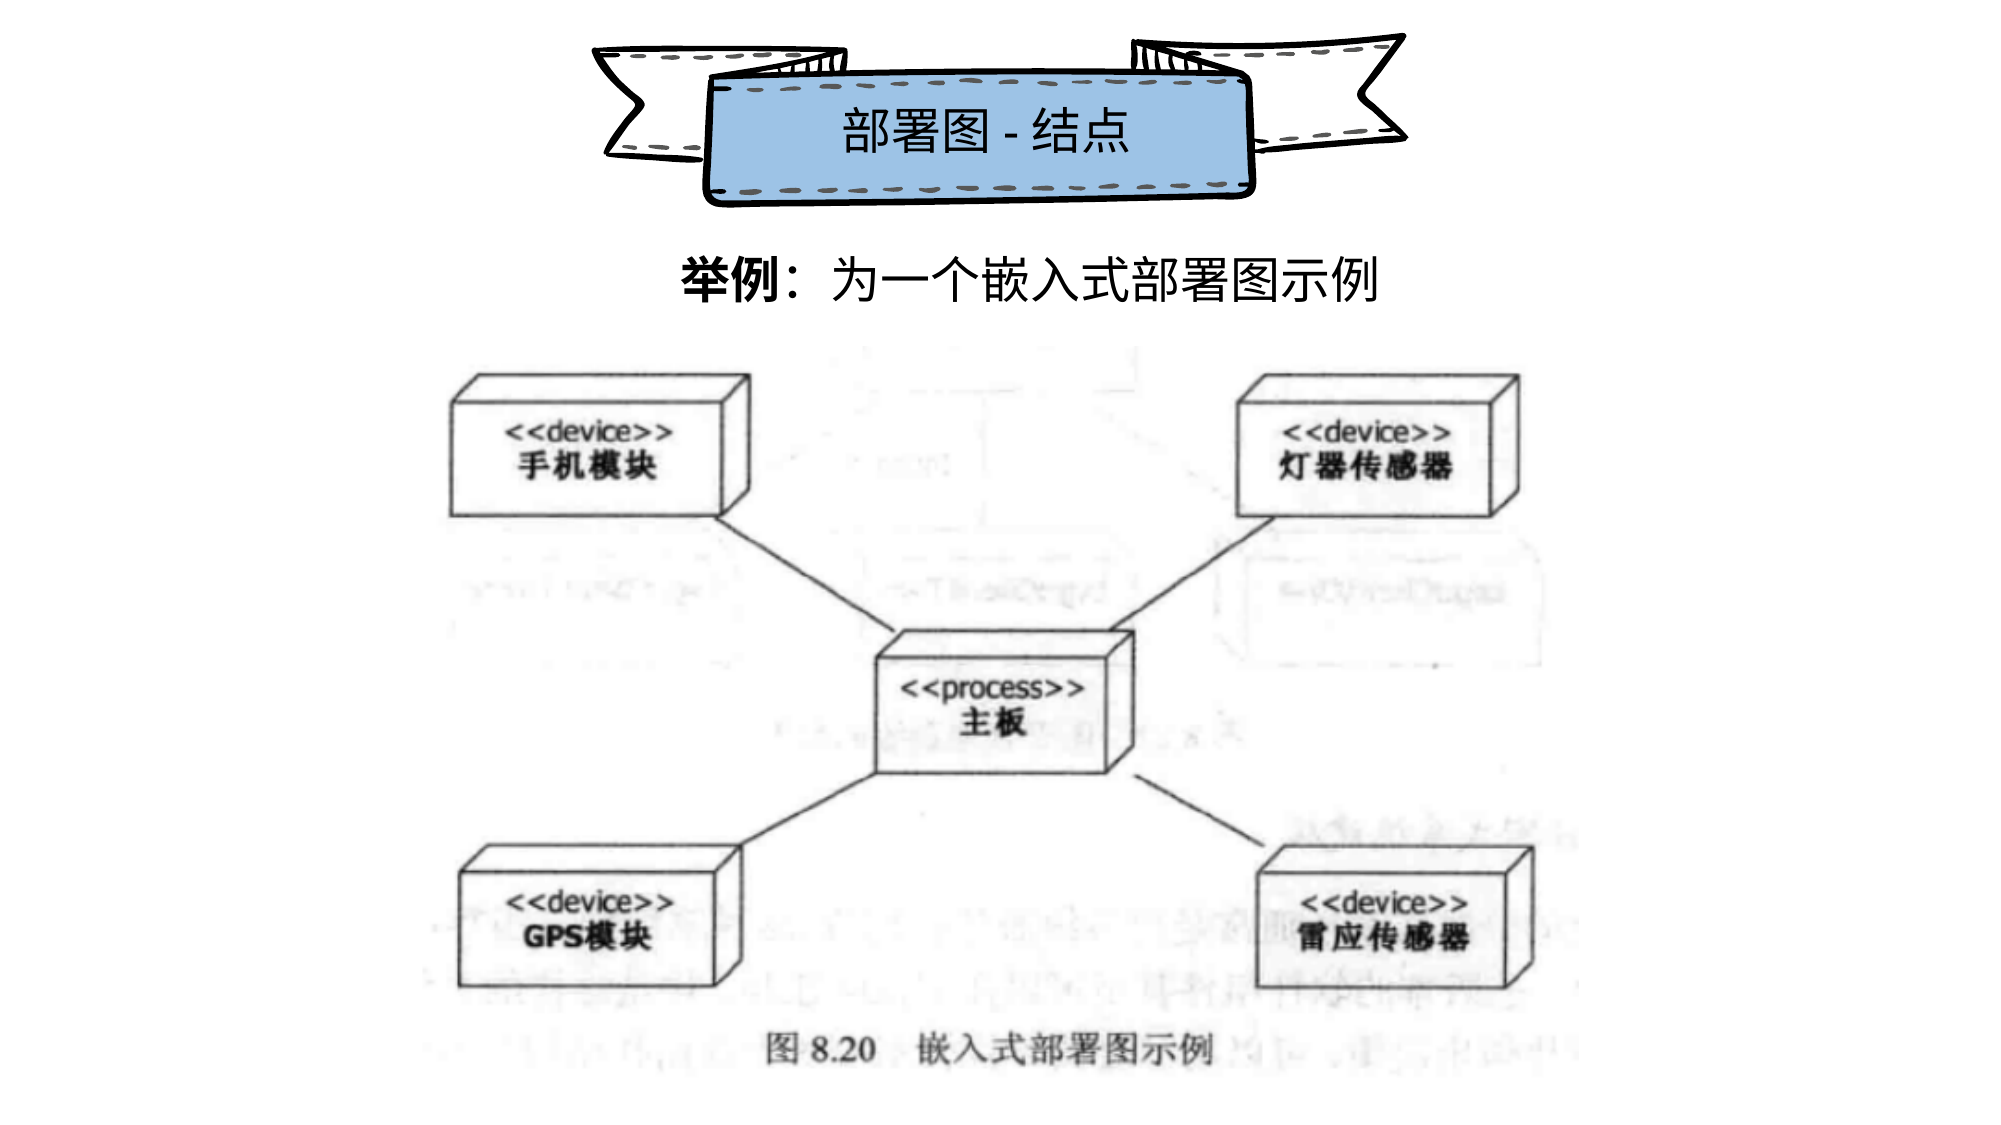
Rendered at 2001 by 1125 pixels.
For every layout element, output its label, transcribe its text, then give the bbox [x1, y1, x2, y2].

text_box 举例：为一个嵌入式部署图示例 [108, 222, 1909, 316]
picture [421, 346, 1579, 1079]
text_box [590, 32, 1410, 209]
